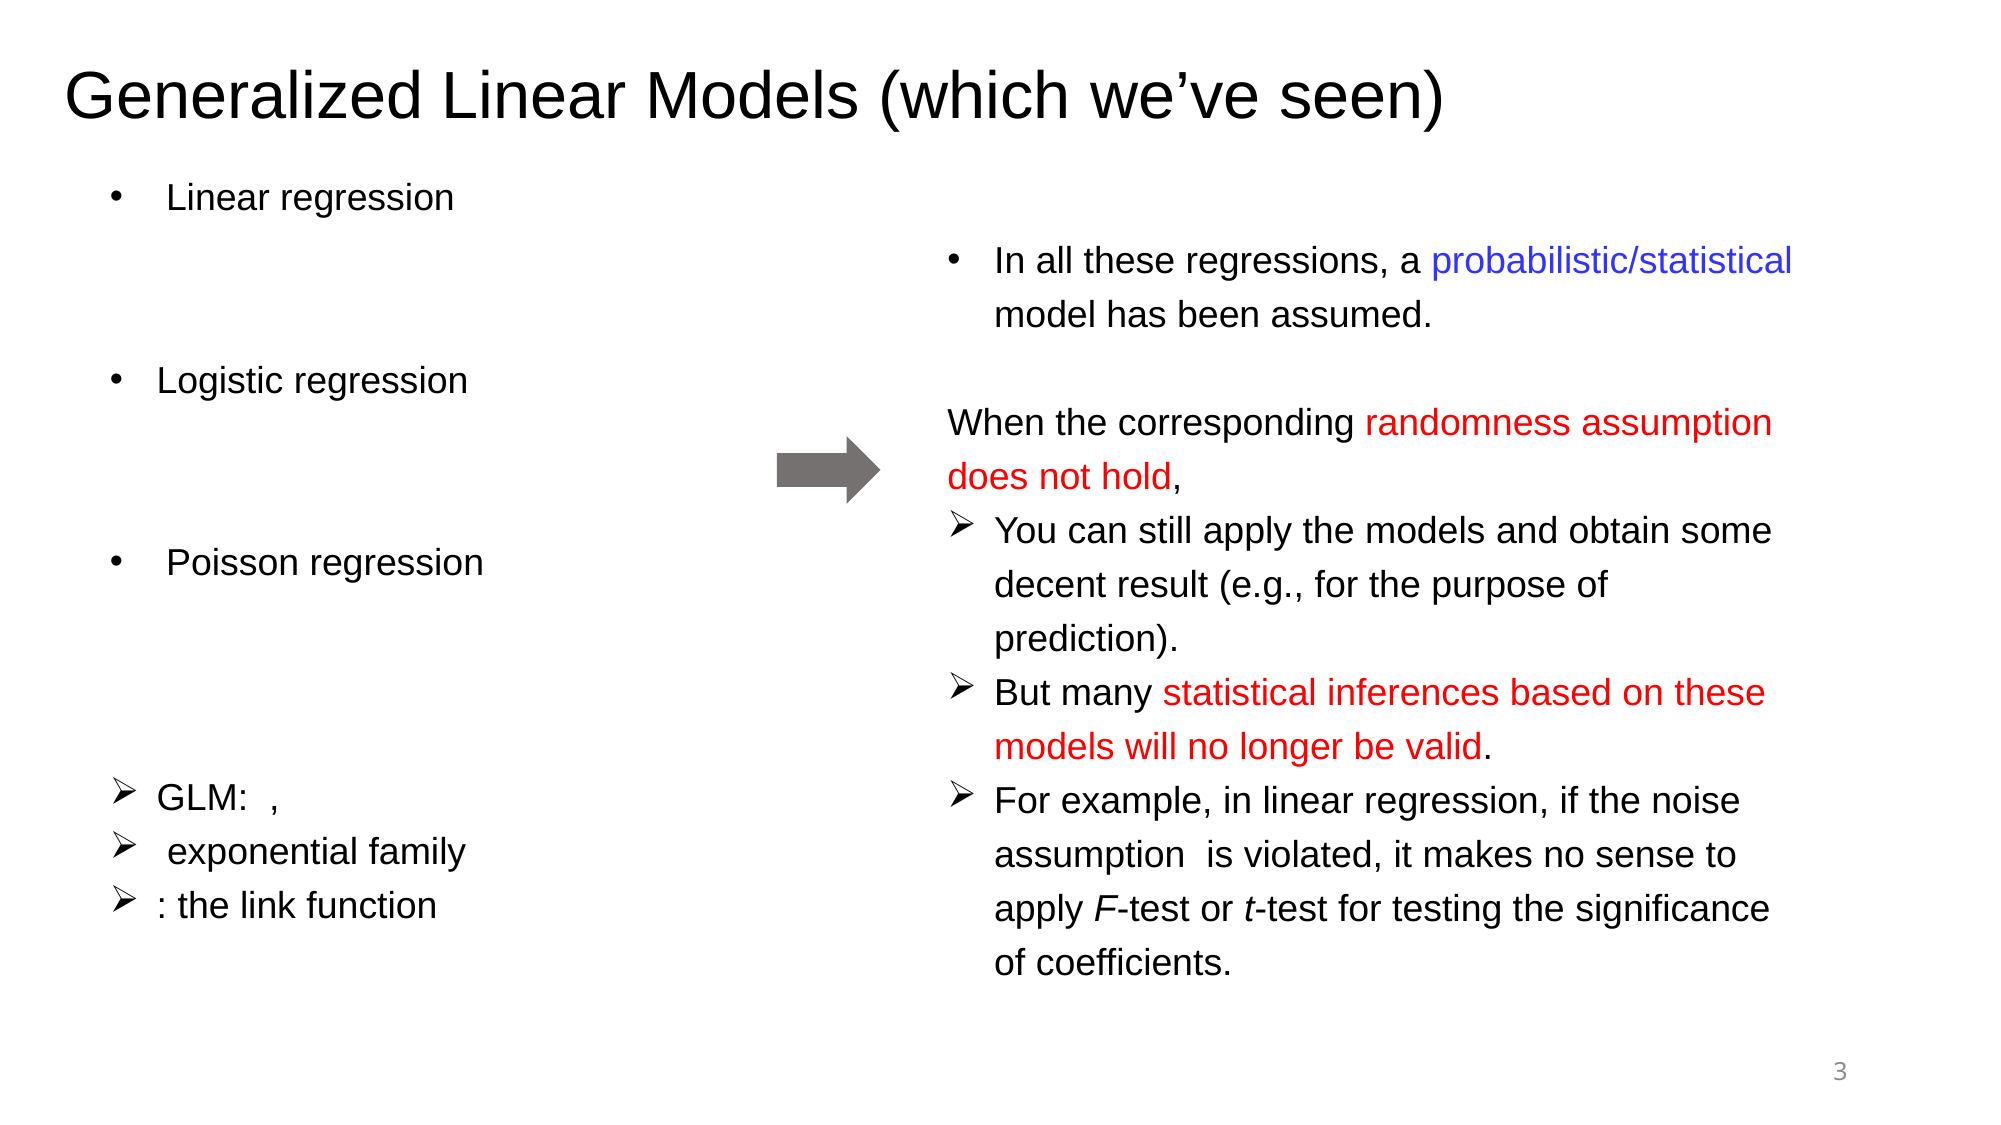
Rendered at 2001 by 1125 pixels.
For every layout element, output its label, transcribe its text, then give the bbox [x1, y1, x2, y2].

text_box [775, 433, 882, 507]
text_box Generalized Linear Models (which we’ve seen) [62, 9, 1686, 132]
slide_number 3 [1412, 1042, 1863, 1103]
